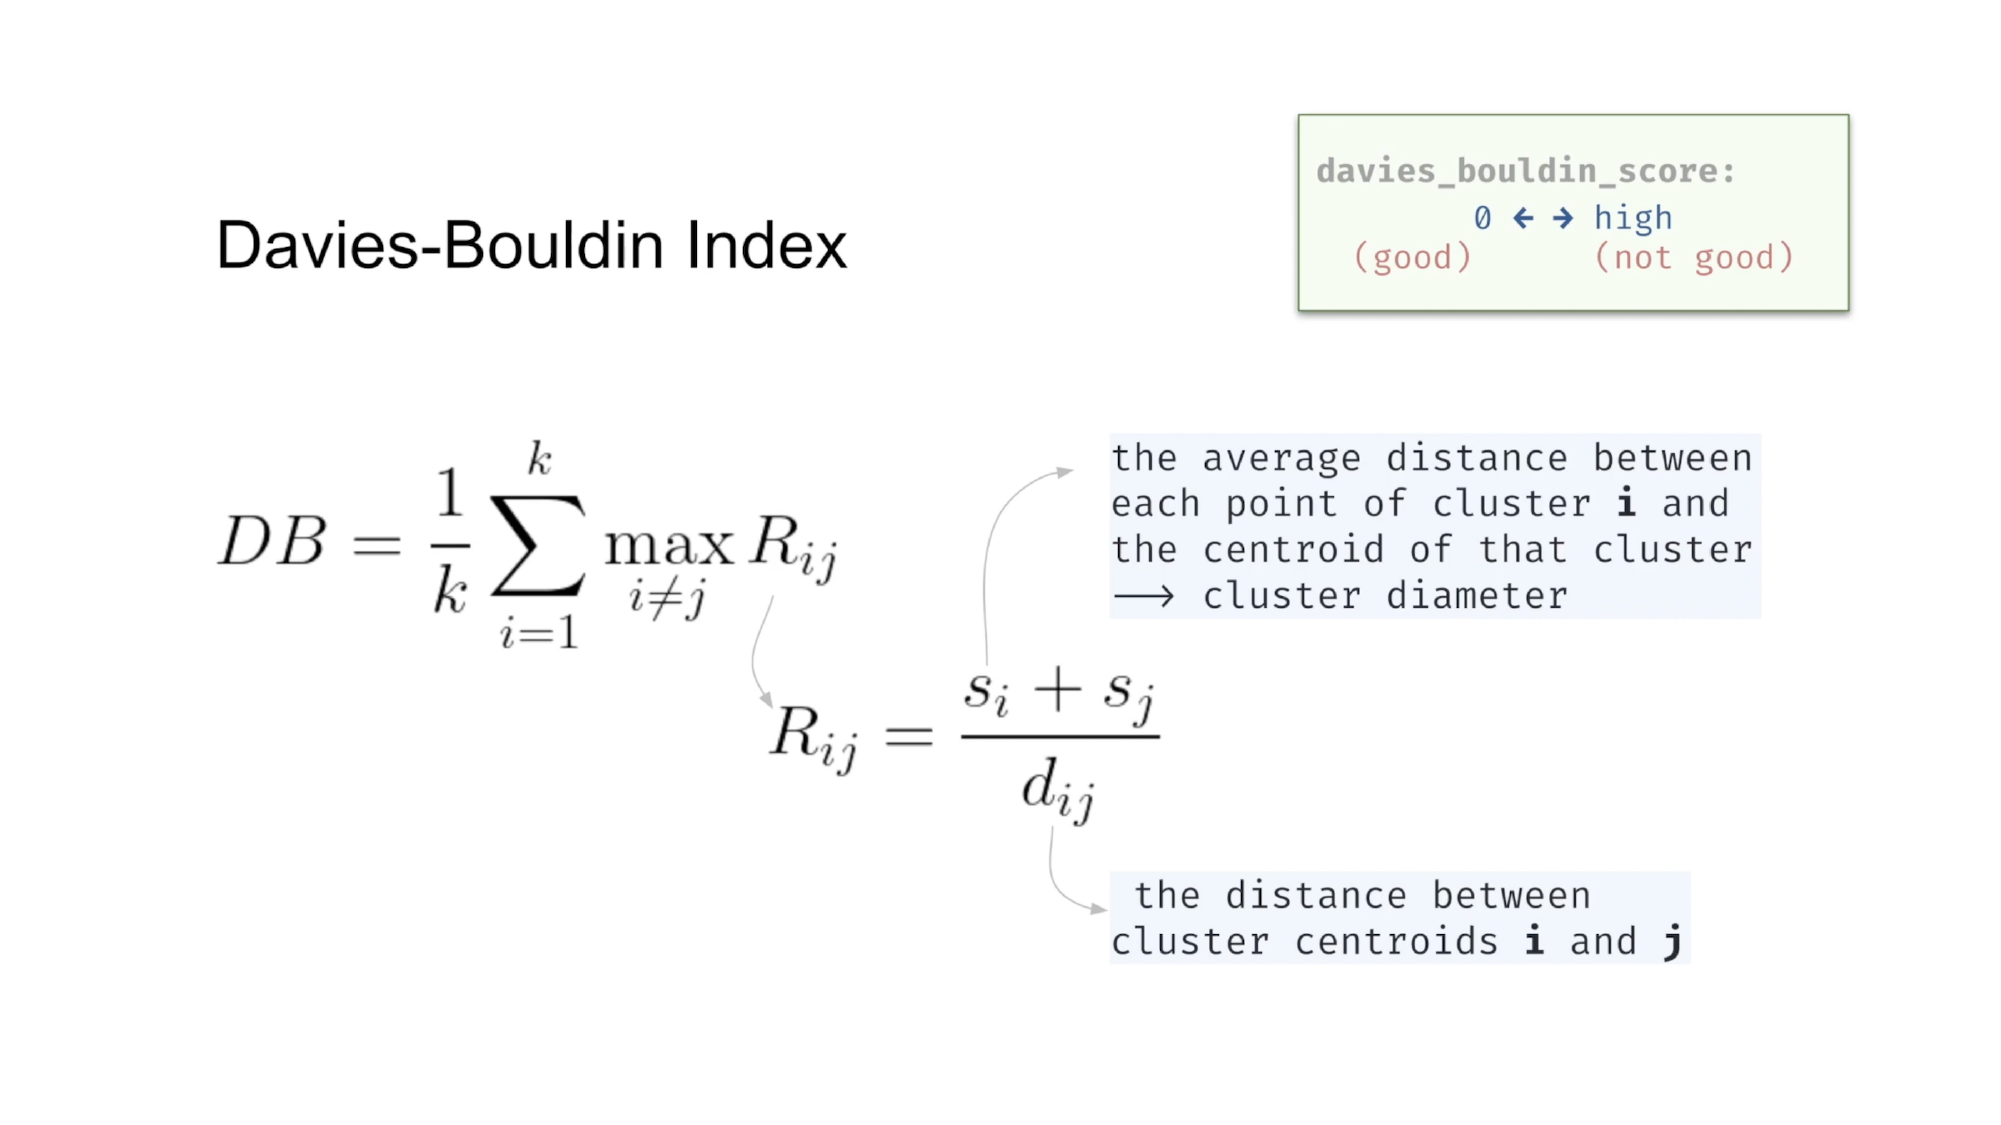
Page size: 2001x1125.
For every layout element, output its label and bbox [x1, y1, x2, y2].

picture [141, 105, 1859, 1020]
